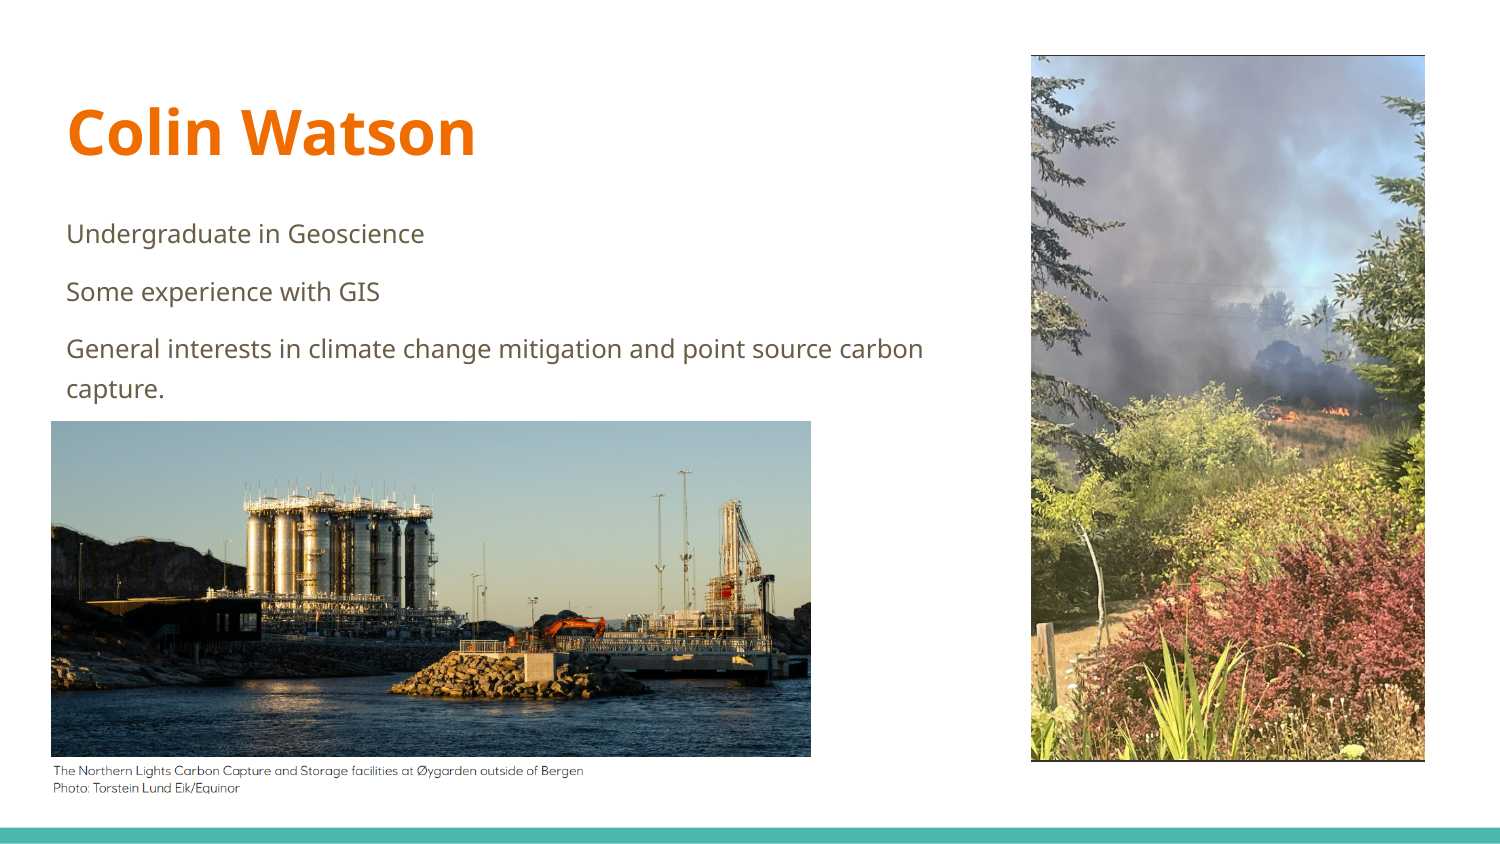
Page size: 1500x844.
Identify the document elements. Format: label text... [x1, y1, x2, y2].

list Undergraduate in Geoscience Some experience with GIS General interests in climate change mitigation and point source carbon capture. [51, 195, 1011, 422]
picture [1030, 55, 1425, 763]
picture [50, 421, 811, 794]
title Colin Watson [51, 72, 855, 189]
